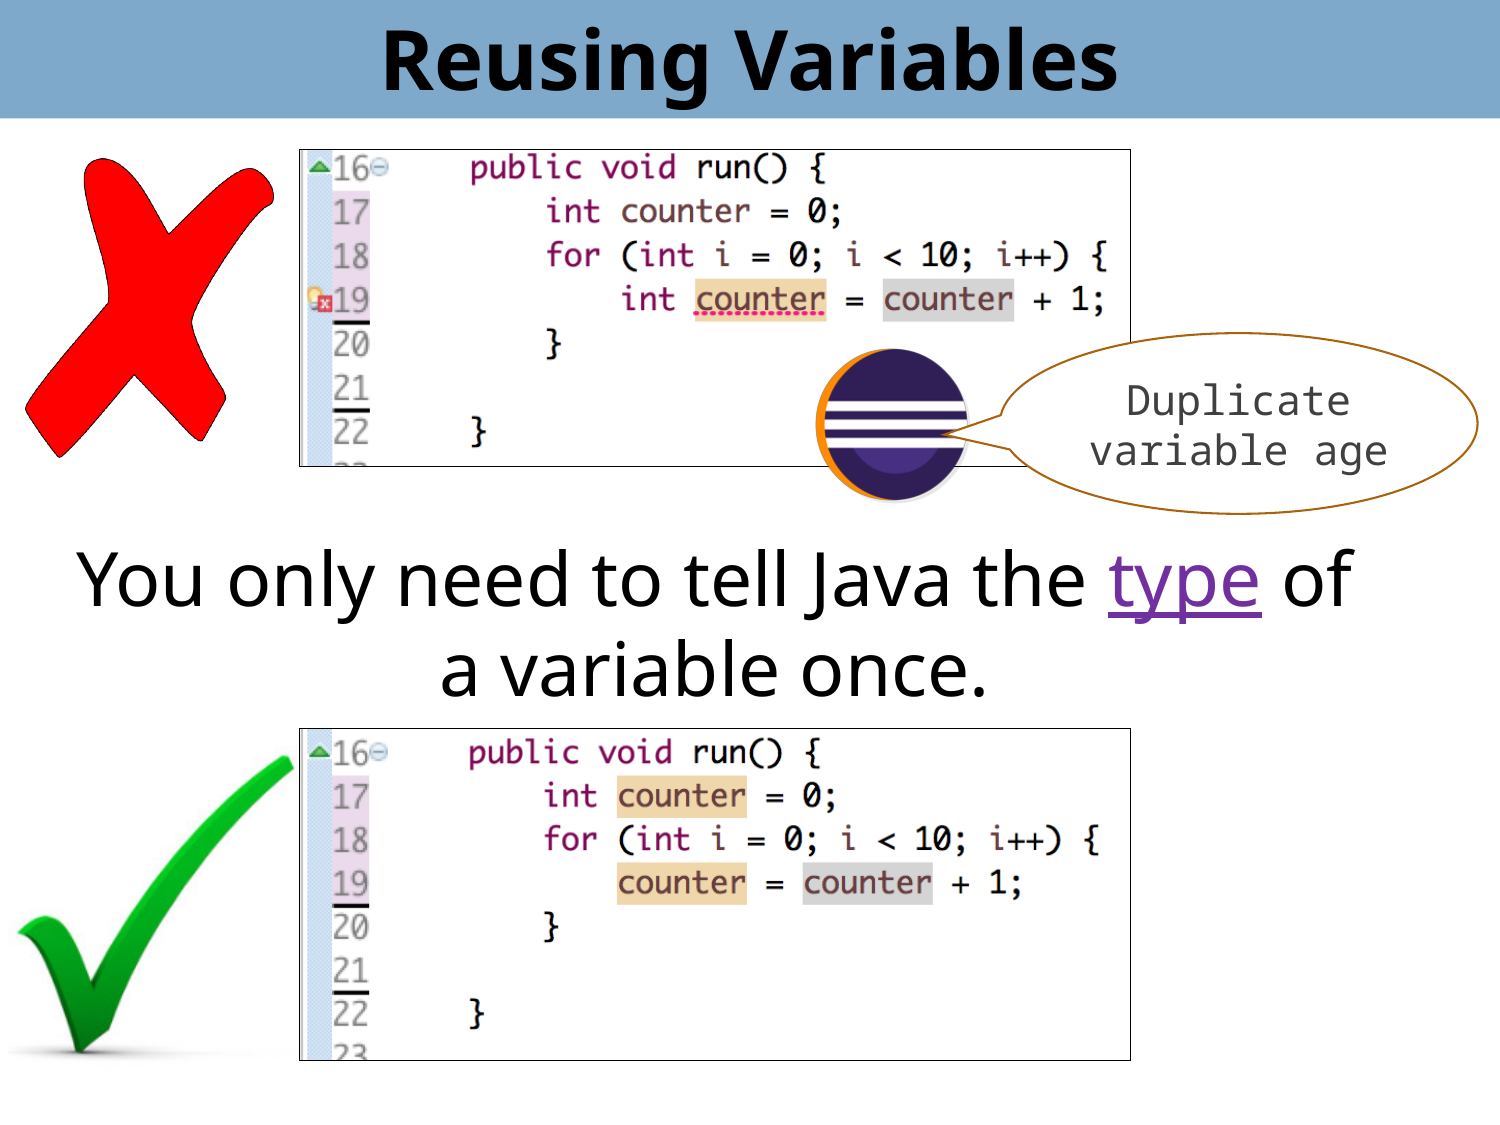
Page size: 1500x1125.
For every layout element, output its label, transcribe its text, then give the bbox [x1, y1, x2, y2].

text_box Duplicate variable age [1042, 333, 1478, 514]
text_box Reusing Variables [0, 0, 1500, 121]
picture [0, 149, 1131, 508]
picture [7, 728, 1131, 1076]
text_box You only need to tell Java the type of a variable once. [48, 524, 1381, 720]
